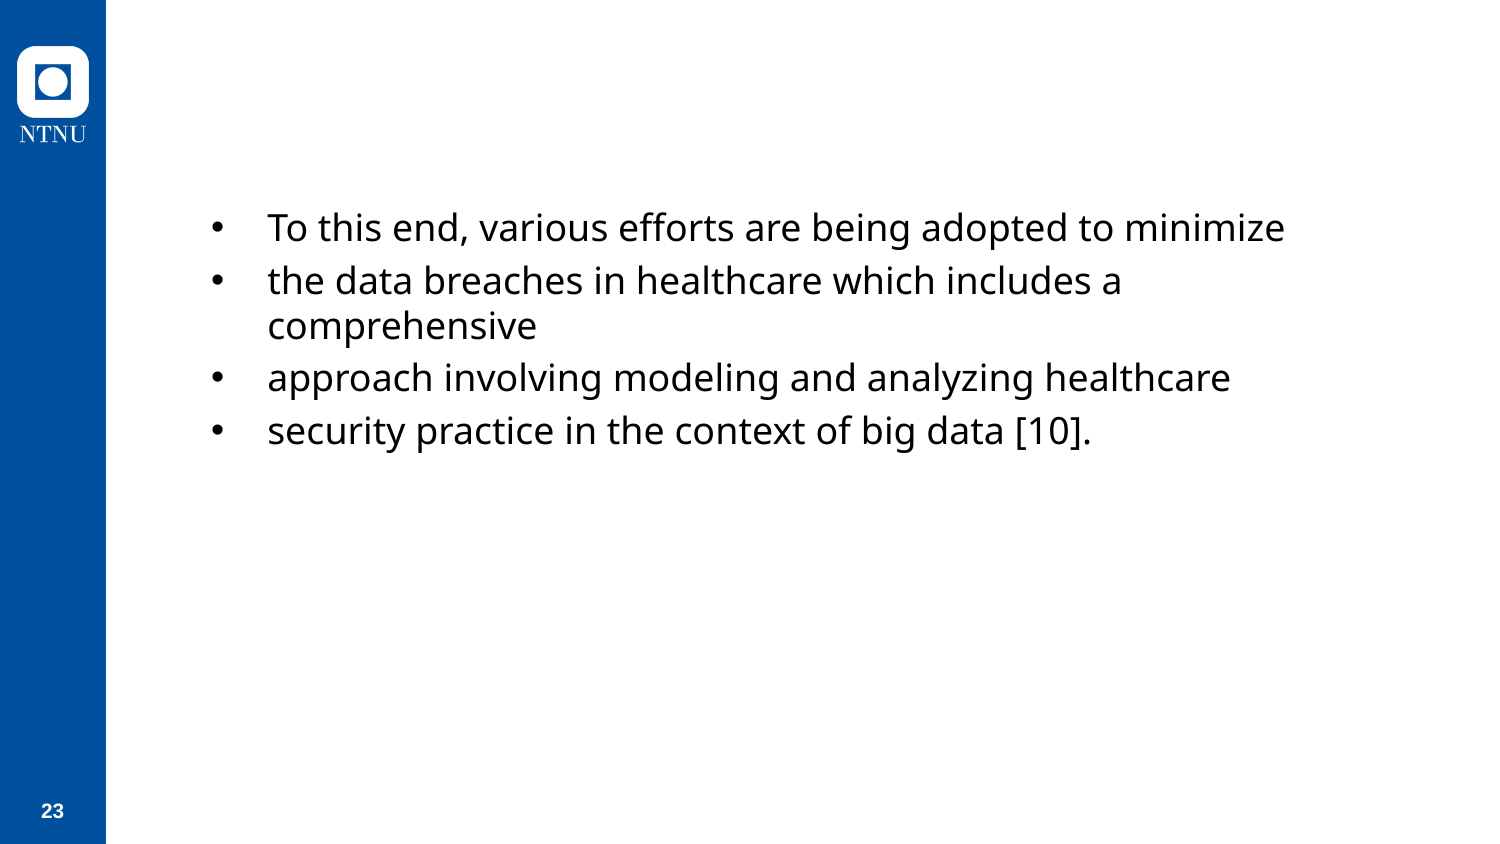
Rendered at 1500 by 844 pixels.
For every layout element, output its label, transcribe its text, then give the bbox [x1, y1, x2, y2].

picture [0, 0, 106, 844]
list To this end, various efforts are being adopted to minimize the data breaches in healthcare which includes a comprehensive approach involving modeling and analyzing healthcare security practice in the context of big data [10]. [195, 196, 1412, 754]
